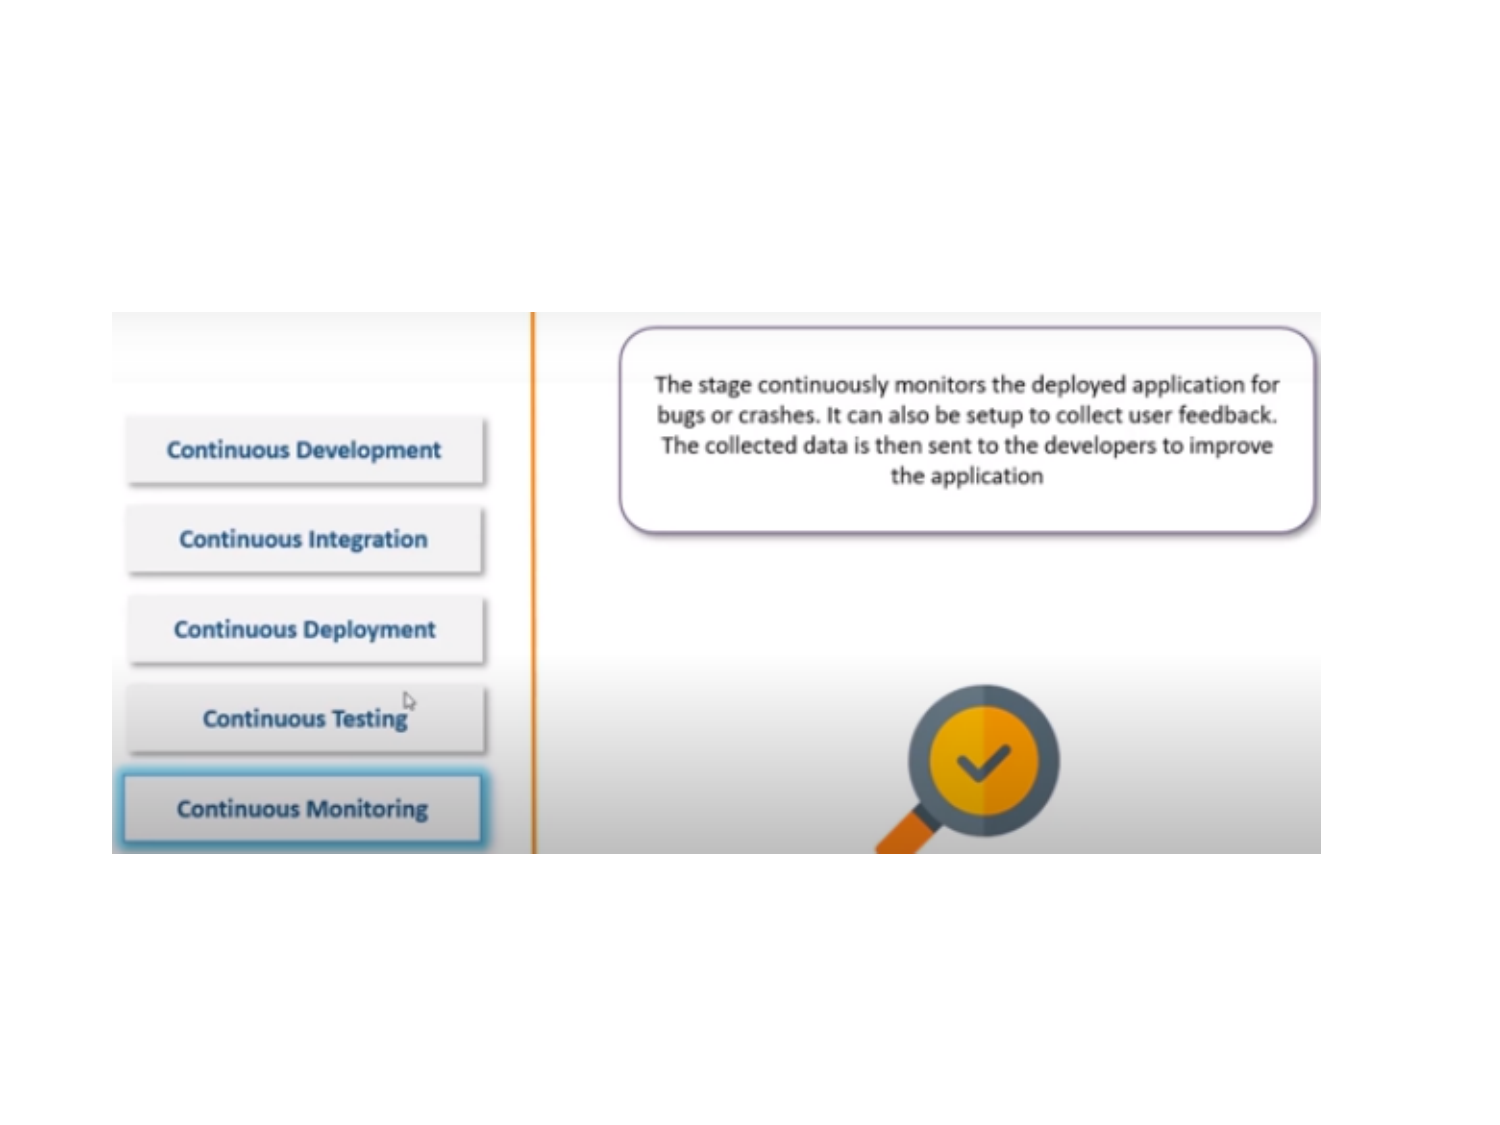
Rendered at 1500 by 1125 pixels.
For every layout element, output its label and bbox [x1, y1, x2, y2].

list [112, 312, 1321, 855]
